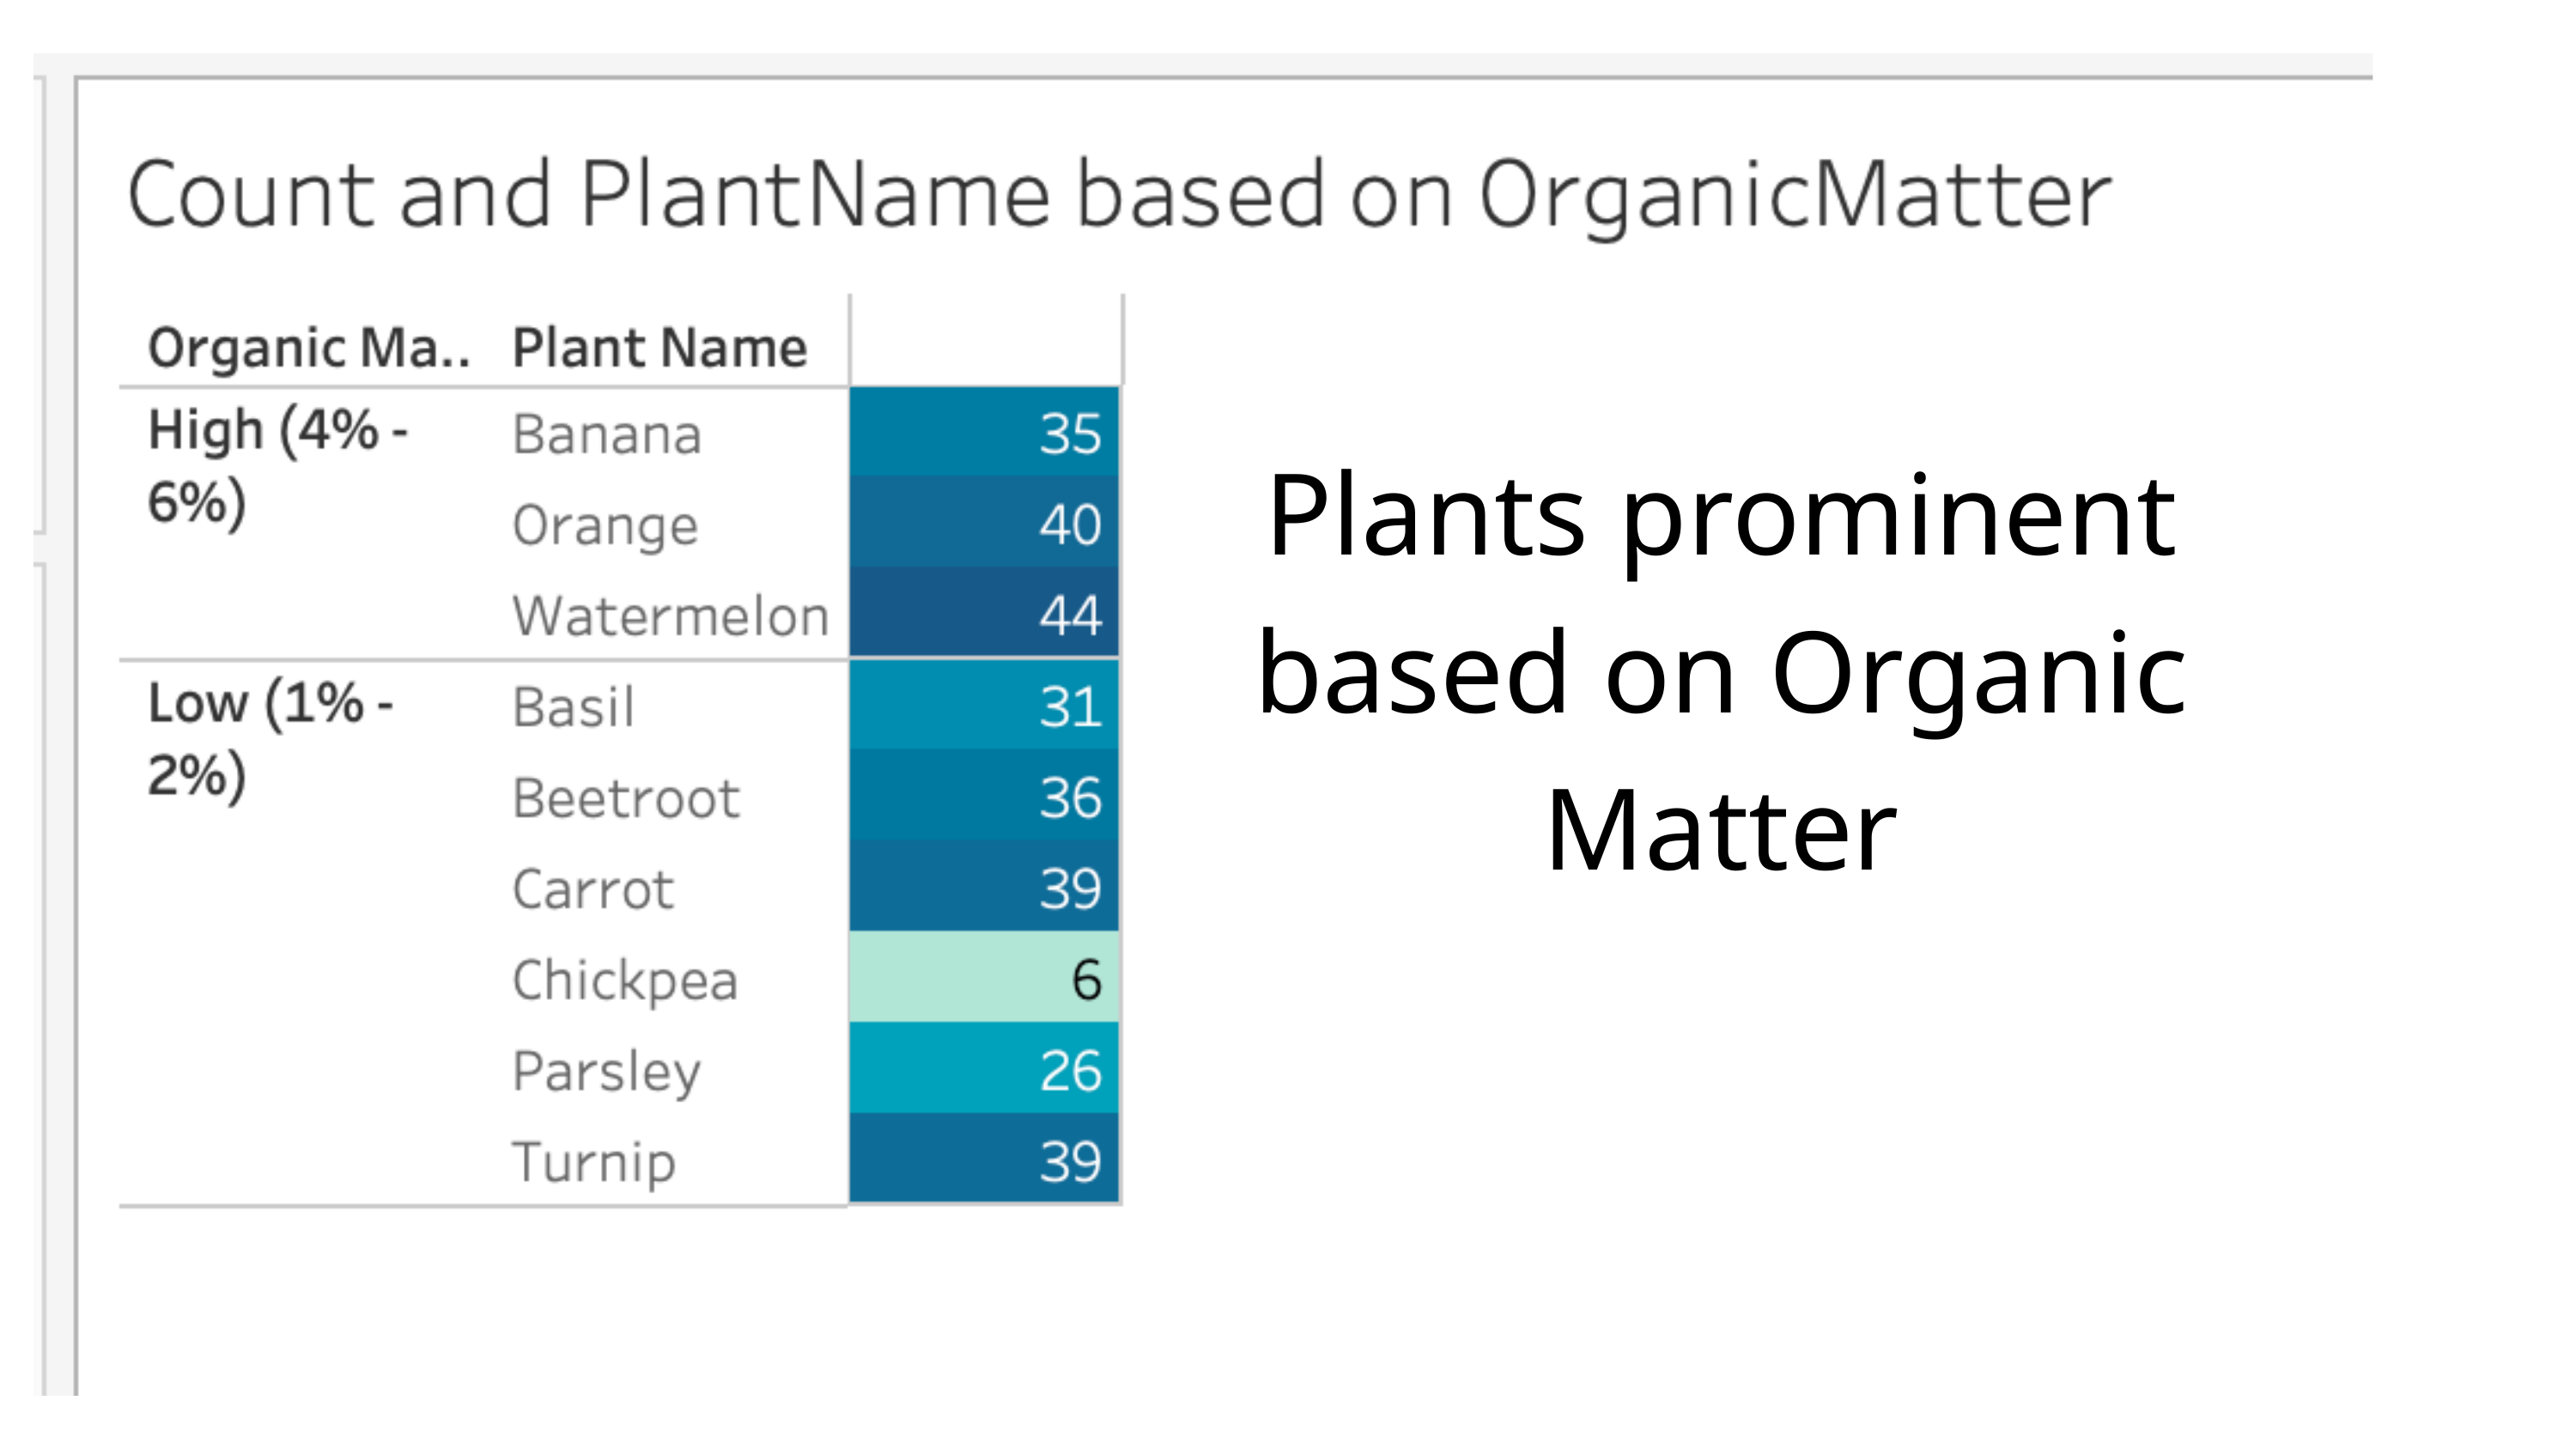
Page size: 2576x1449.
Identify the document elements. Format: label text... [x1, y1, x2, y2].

text_box Plants prominent based on Organic Matter [1203, 419, 2240, 894]
text_box [33, 53, 2373, 1396]
